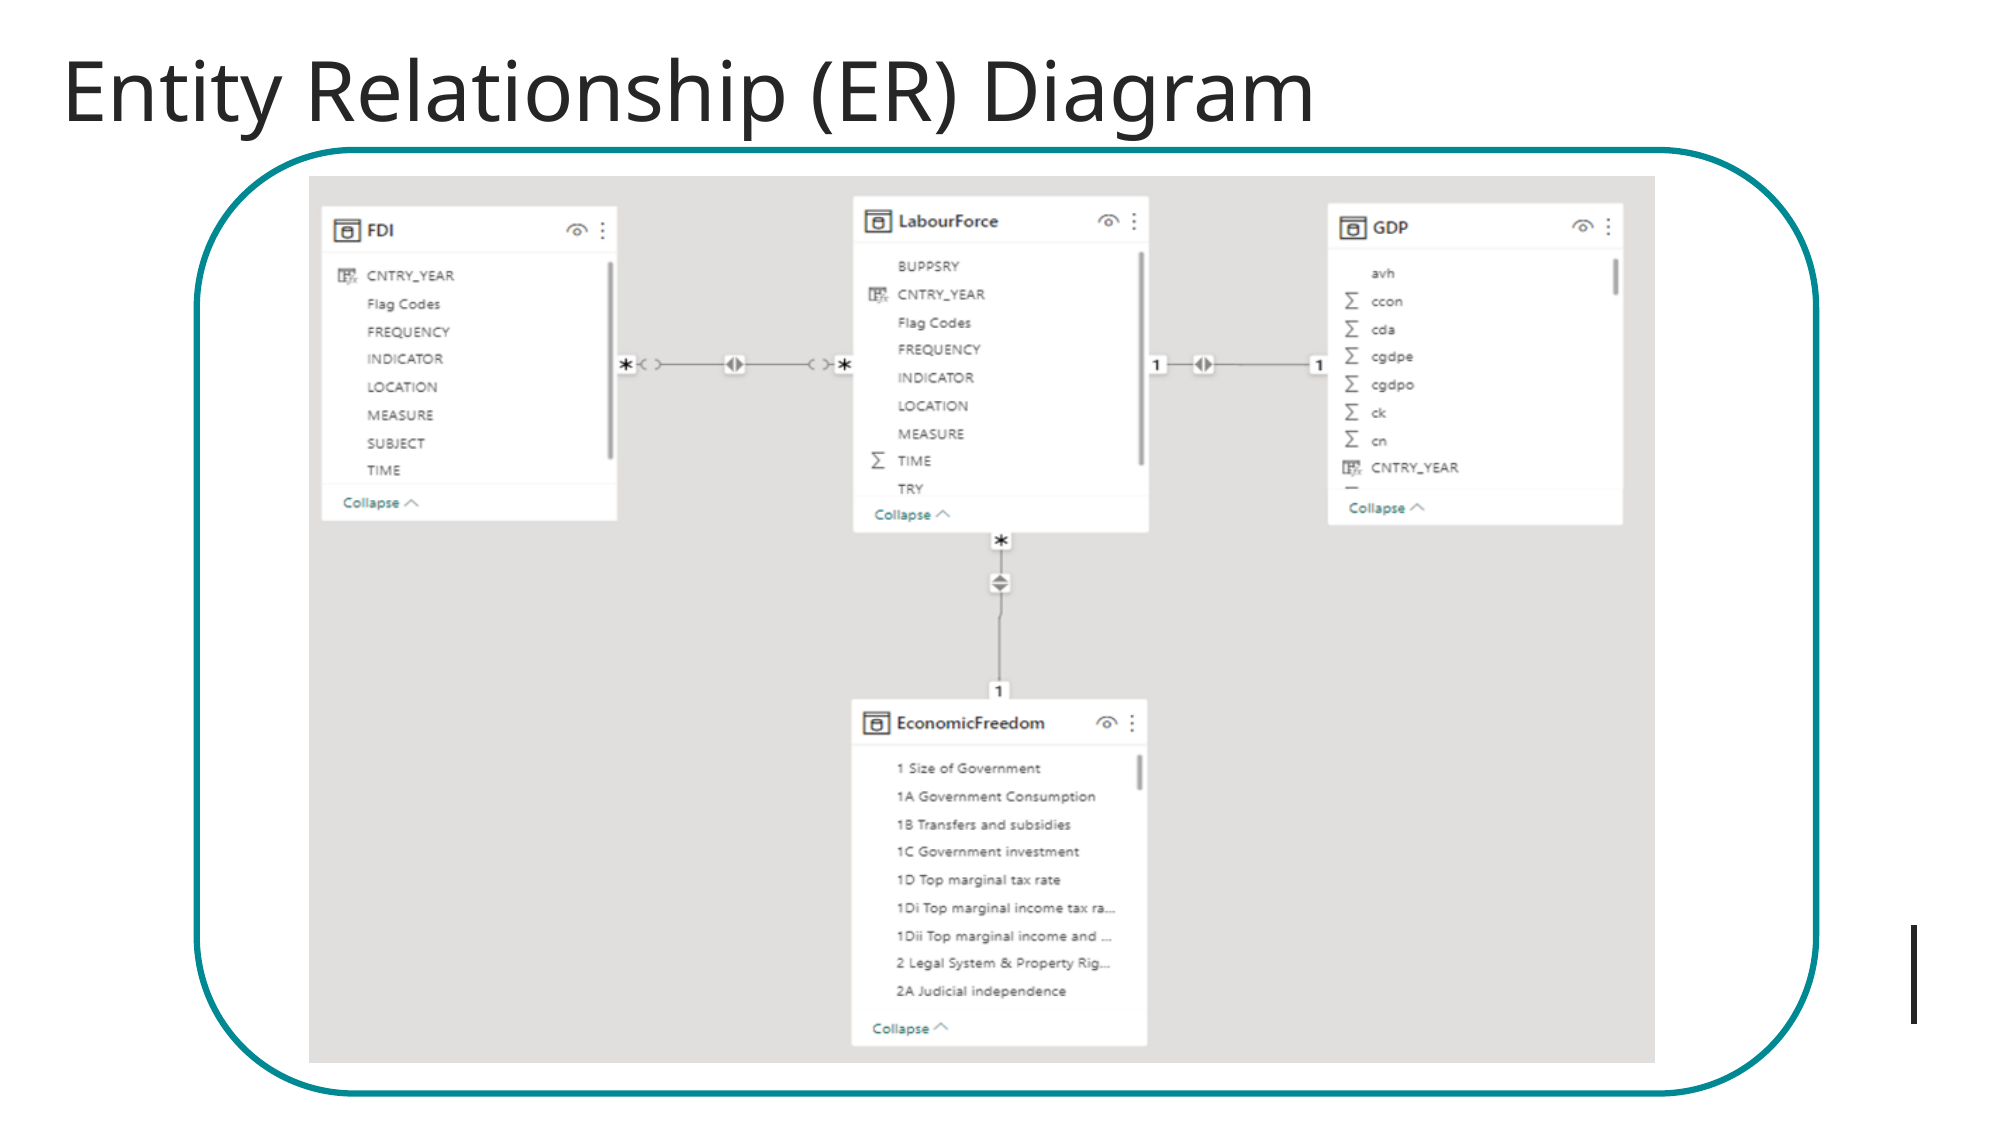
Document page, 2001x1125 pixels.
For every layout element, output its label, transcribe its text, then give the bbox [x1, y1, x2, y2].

text_box [195, 148, 1818, 1095]
text_box Entity Relationship (ER) Diagram [46, 30, 1371, 145]
picture [309, 176, 1655, 1063]
